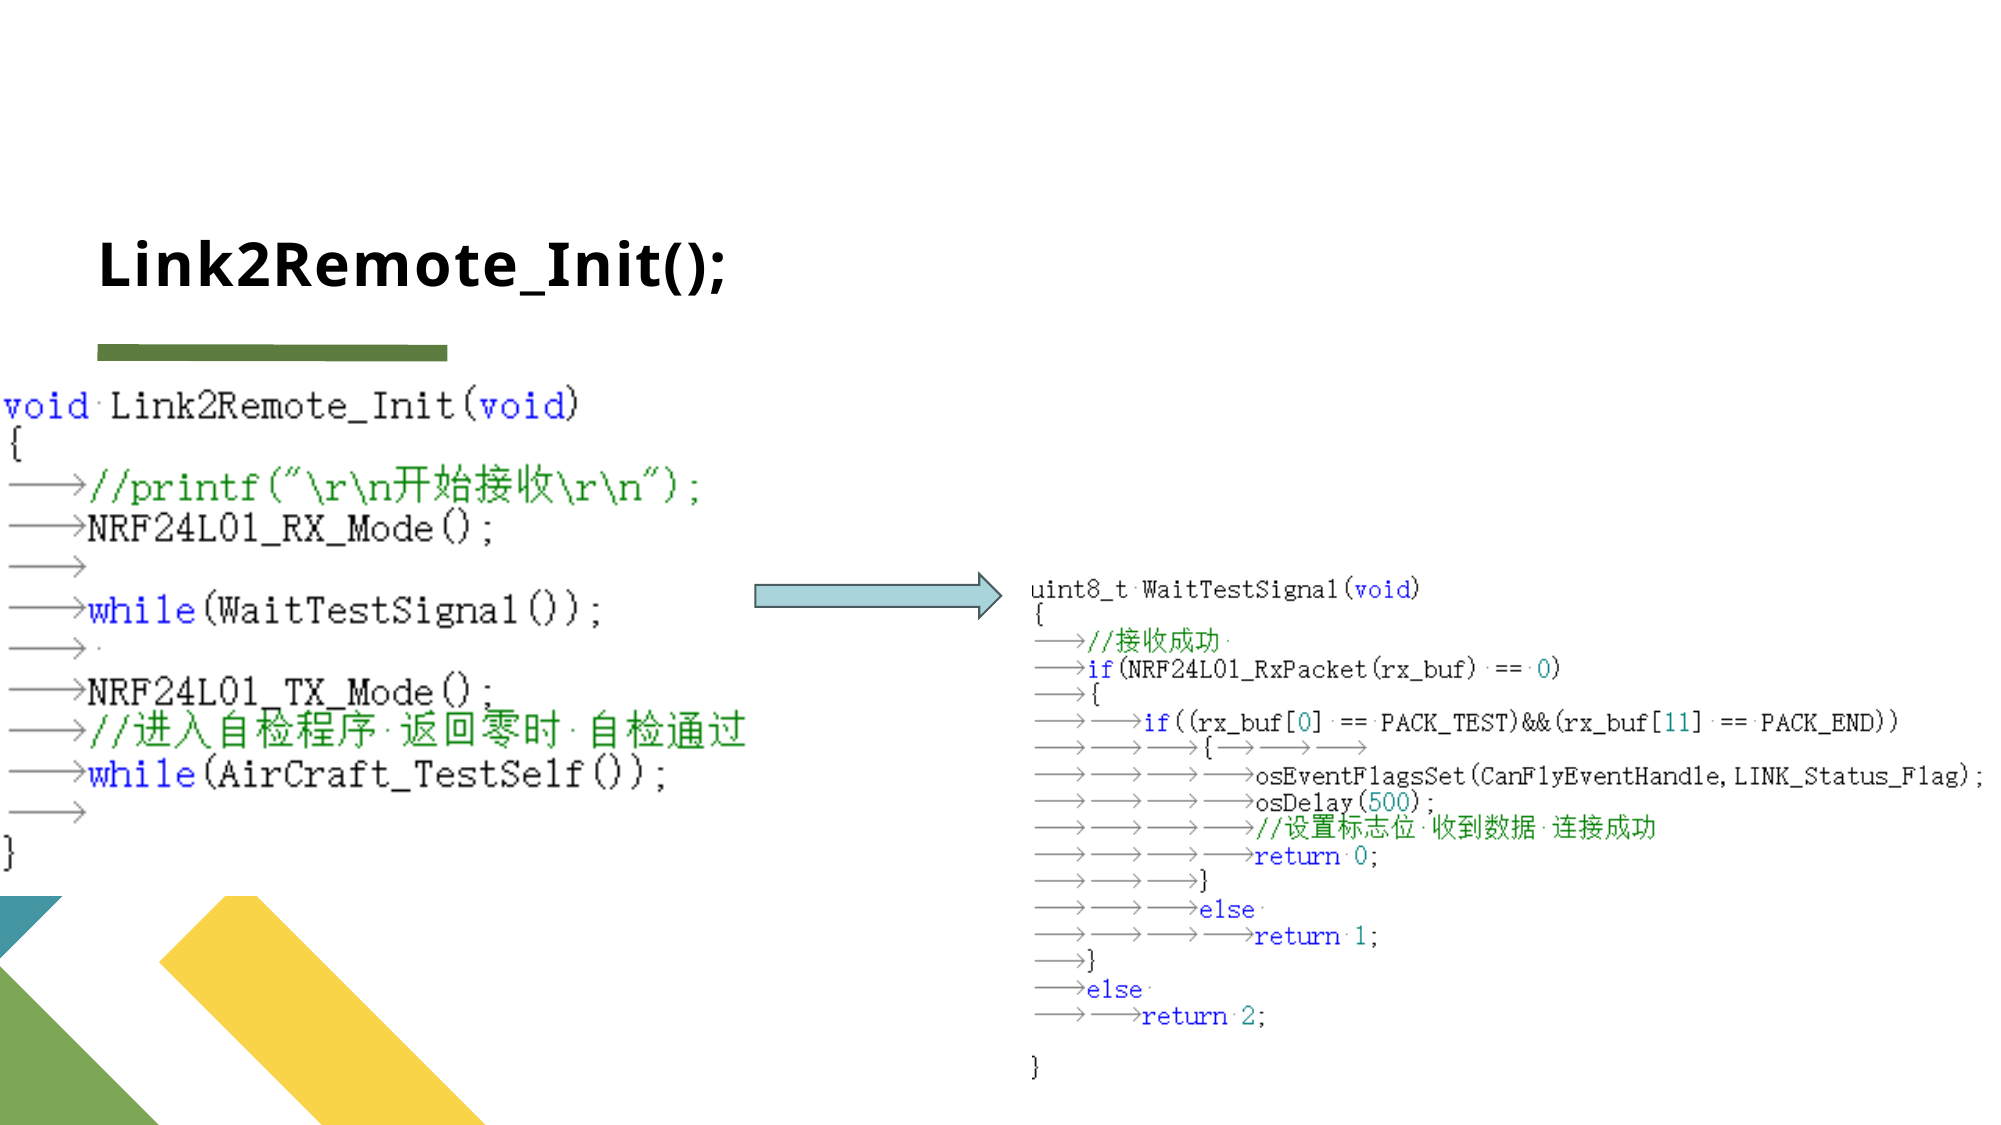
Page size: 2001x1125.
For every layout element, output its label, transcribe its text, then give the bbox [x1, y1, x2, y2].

title Link2Remote_Init(); [97, 191, 764, 299]
text_box [796, 571, 1003, 621]
picture [0, 383, 796, 896]
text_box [0, 896, 486, 1125]
picture [1032, 573, 2000, 1089]
